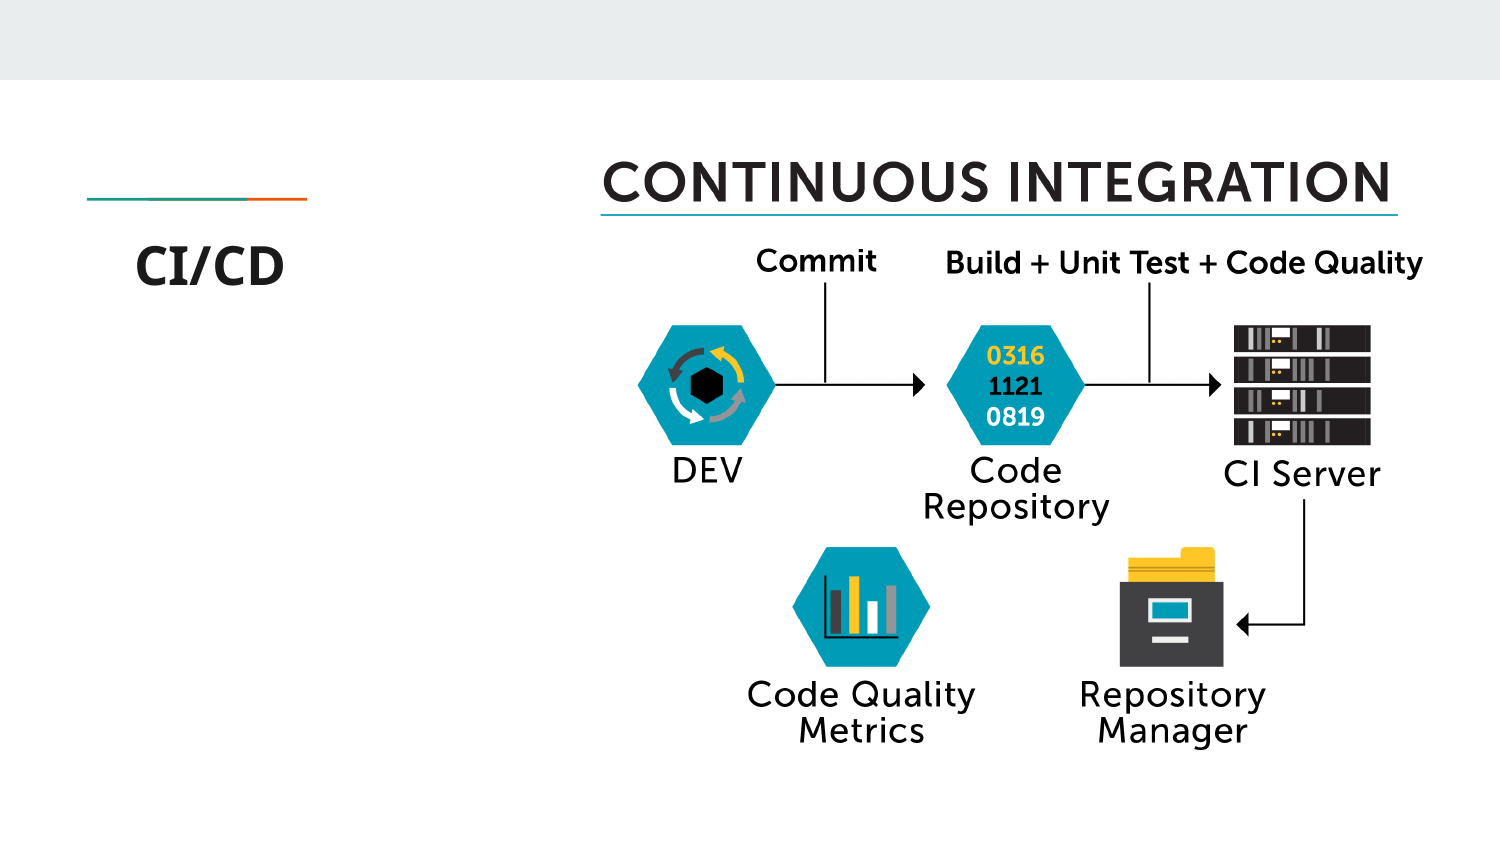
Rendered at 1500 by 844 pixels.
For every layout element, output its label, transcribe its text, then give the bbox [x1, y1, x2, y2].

picture [574, 96, 1456, 798]
title CI/CD [119, 216, 569, 305]
